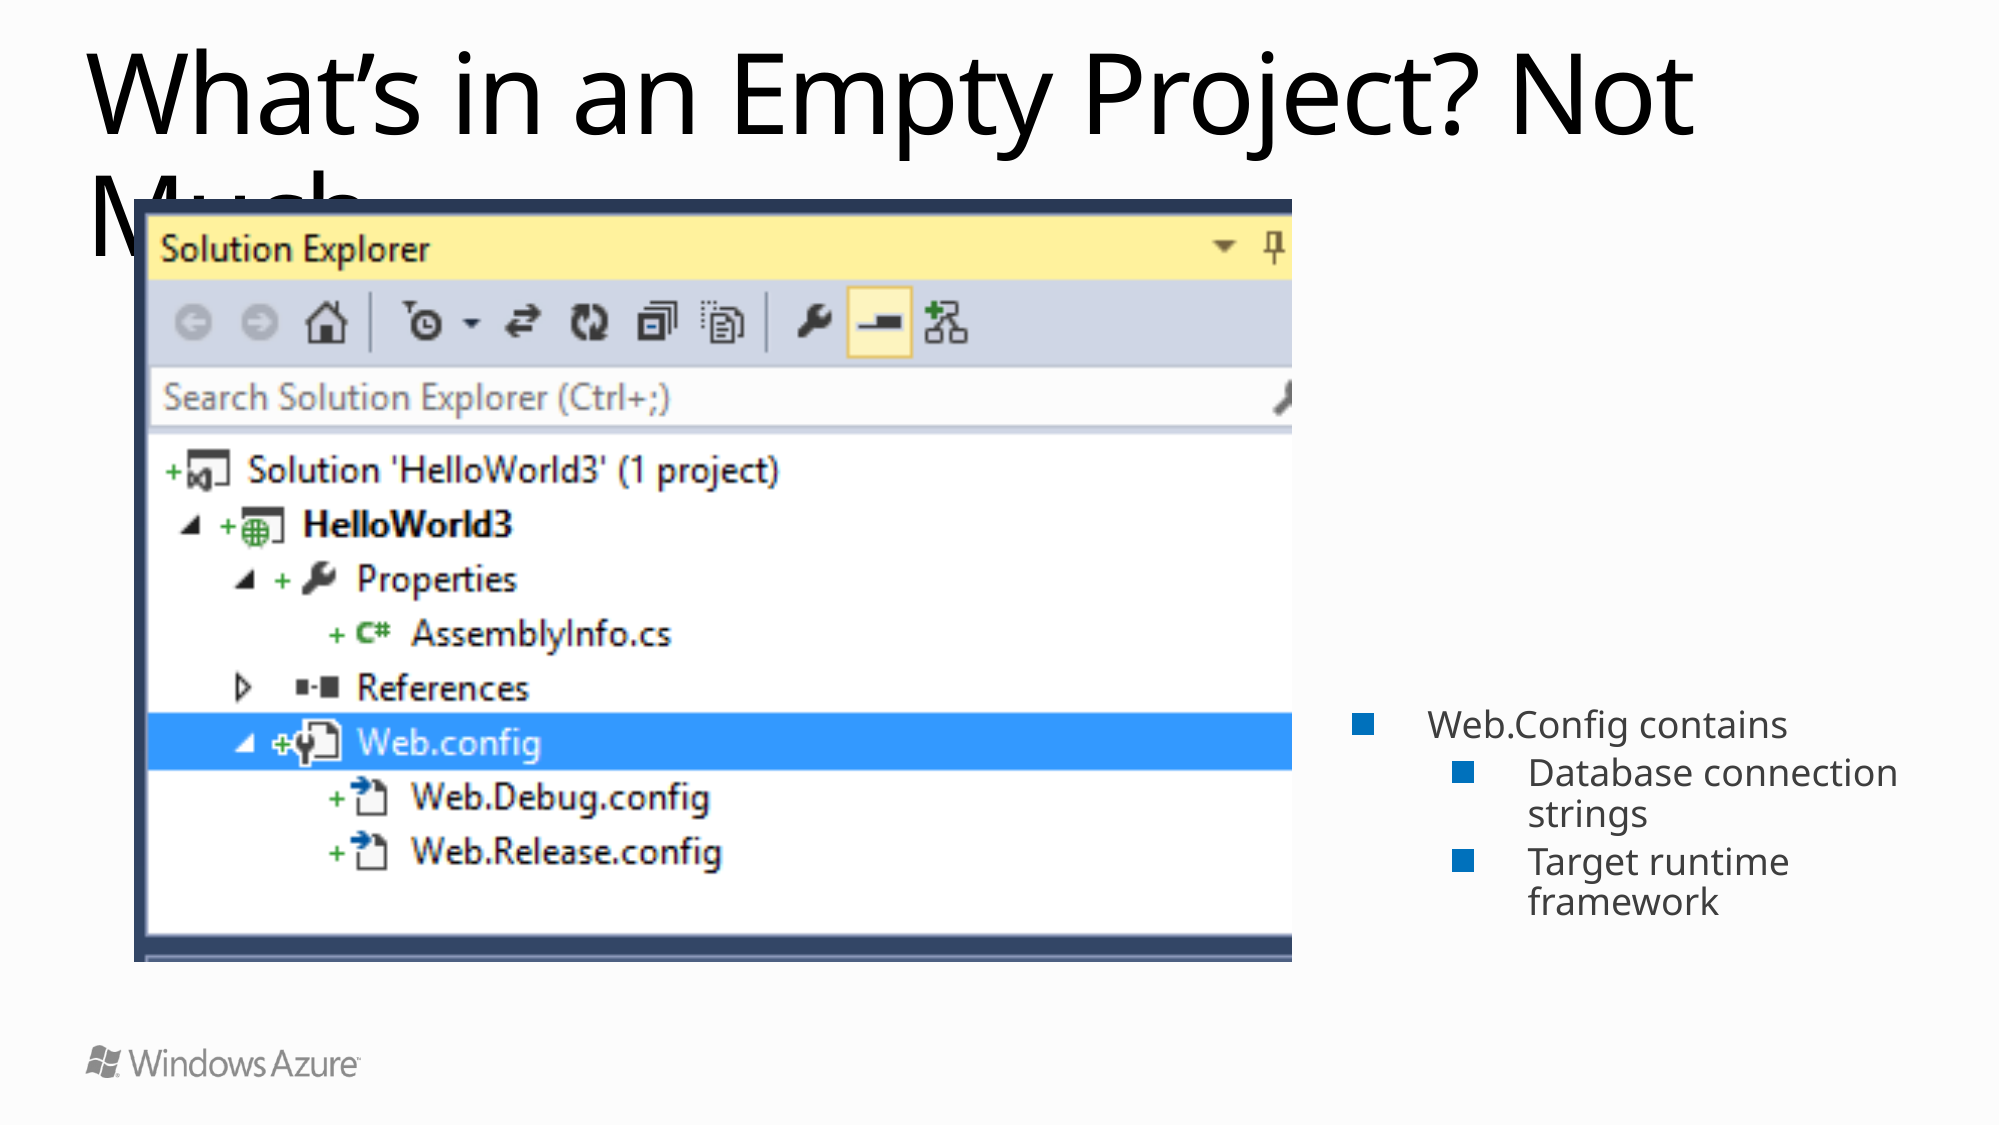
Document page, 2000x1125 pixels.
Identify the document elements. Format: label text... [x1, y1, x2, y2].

picture [1452, 849, 1474, 872]
picture [134, 199, 1292, 962]
picture [1352, 713, 1374, 735]
title What’s in an Empty Project? Not Much.. [85, 37, 1914, 161]
text_box Web.Config contains Database connection strings Target runtime framework [1352, 706, 1938, 924]
picture [1452, 761, 1474, 783]
